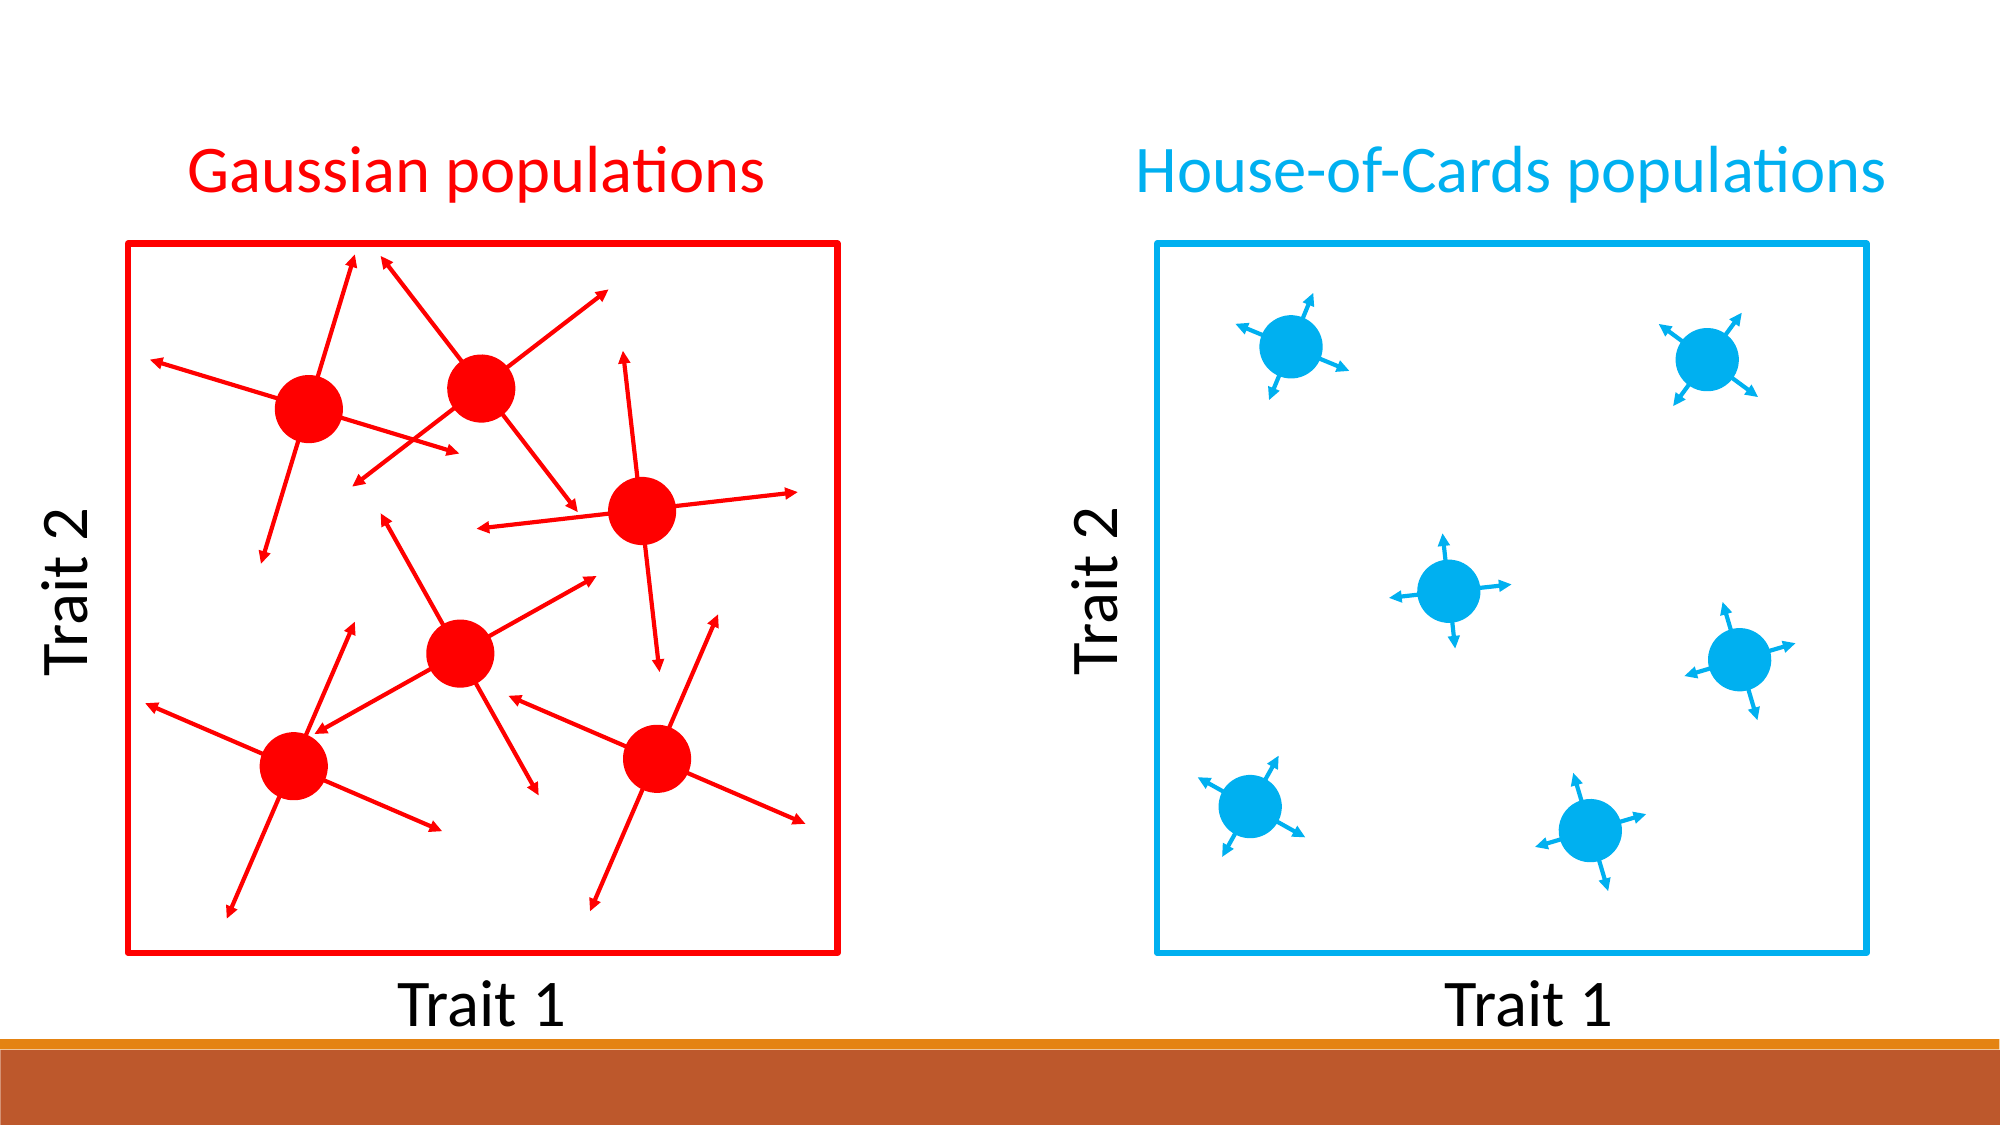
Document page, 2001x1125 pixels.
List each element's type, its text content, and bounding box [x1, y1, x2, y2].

text_box Trait 2 [13, 416, 109, 768]
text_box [501, 608, 812, 919]
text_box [1388, 532, 1513, 650]
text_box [1189, 748, 1314, 866]
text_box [1230, 288, 1355, 406]
text_box Gaussian populations [159, 118, 794, 214]
text_box Trait 1 [1353, 951, 1705, 1047]
text_box House-of-Cards populations [1098, 118, 1925, 214]
text_box Trait 2 [1043, 415, 1139, 767]
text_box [1528, 773, 1654, 891]
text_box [302, 501, 613, 812]
text_box Trait 1 [306, 952, 657, 1048]
text_box [1156, 242, 1868, 954]
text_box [1646, 301, 1771, 419]
text_box [127, 242, 839, 954]
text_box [149, 254, 319, 565]
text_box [1678, 602, 1803, 720]
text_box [322, 230, 633, 542]
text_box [622, 357, 794, 605]
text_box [138, 615, 449, 926]
